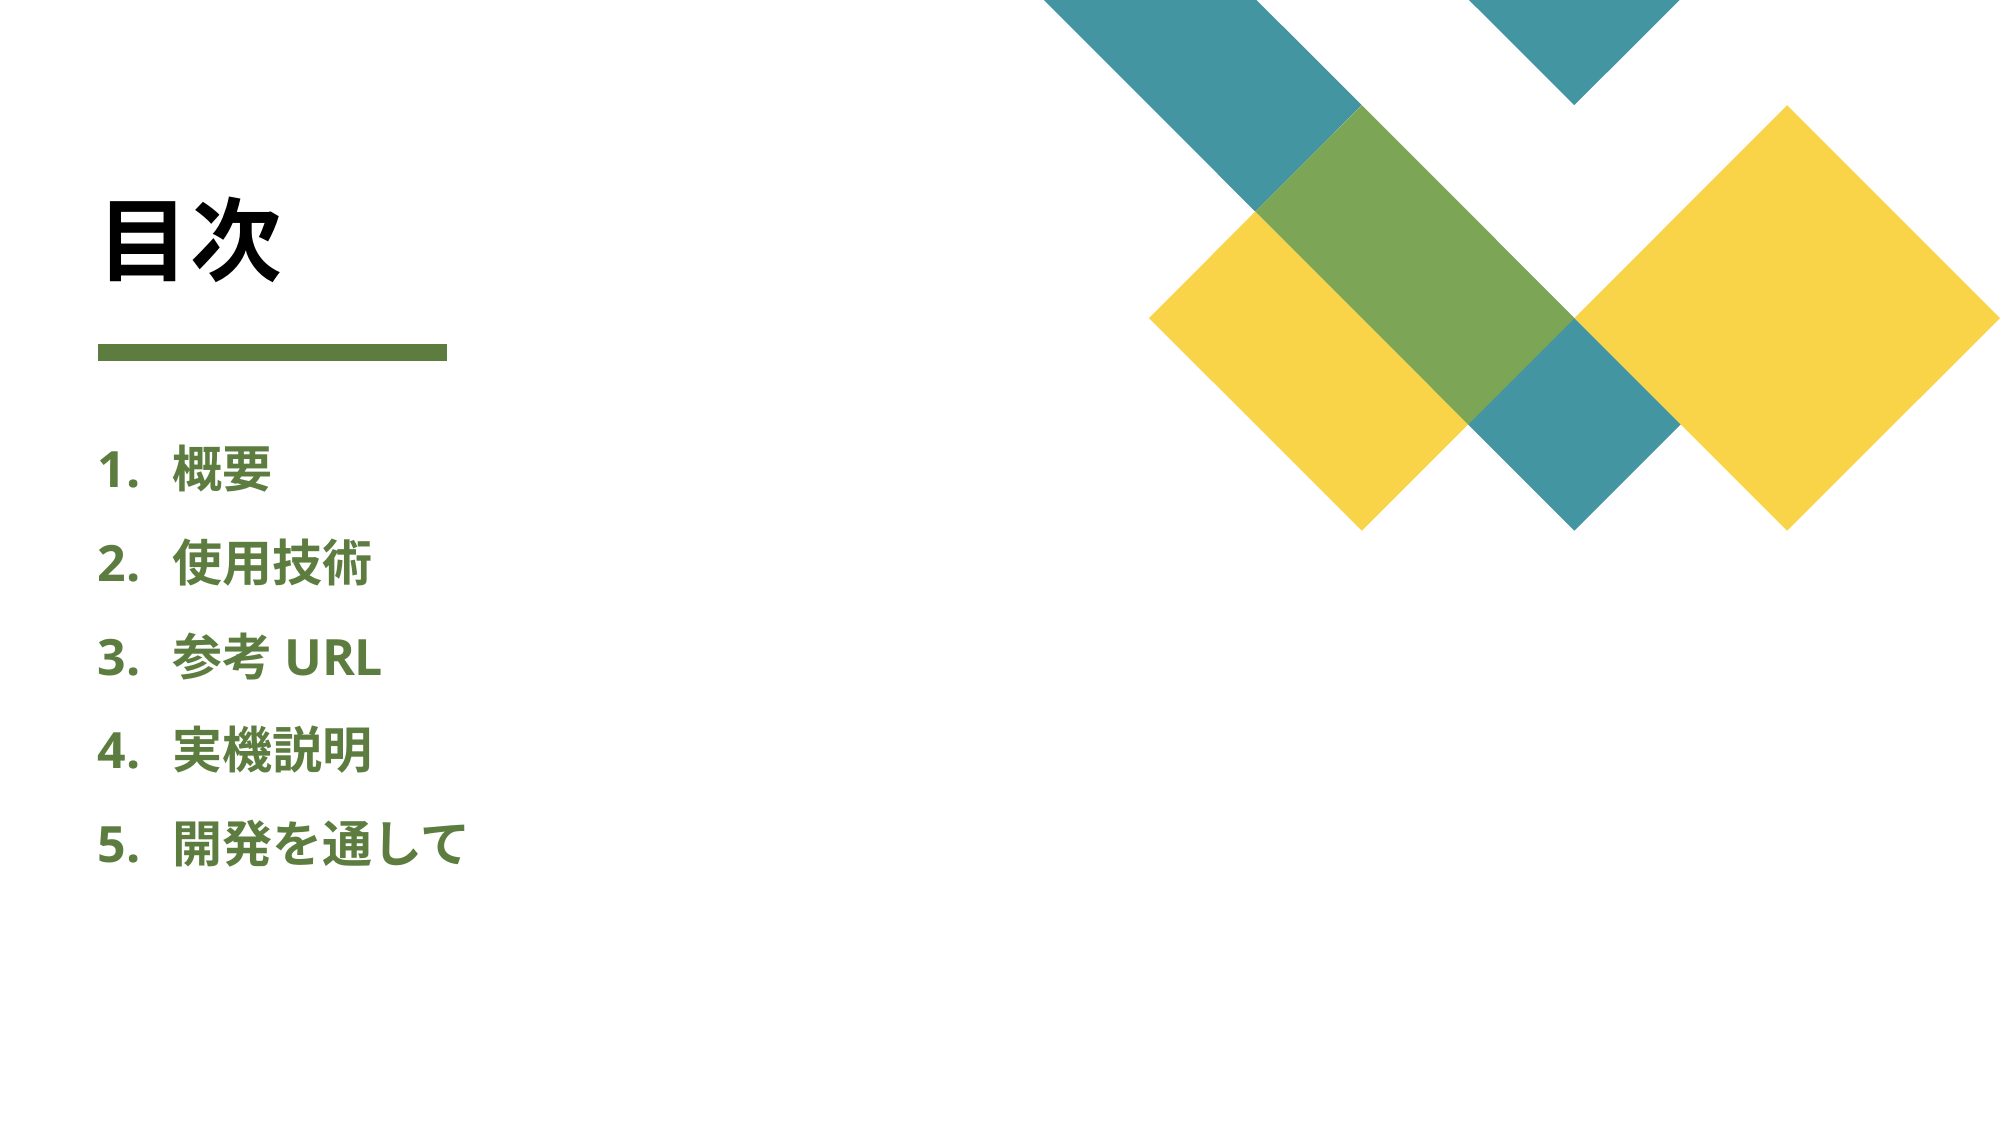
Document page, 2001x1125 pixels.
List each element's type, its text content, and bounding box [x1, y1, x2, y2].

title 目次 [97, 31, 1211, 293]
list 概要 使用技術 参考URL 実機説明 開発を通して [97, 374, 1211, 983]
